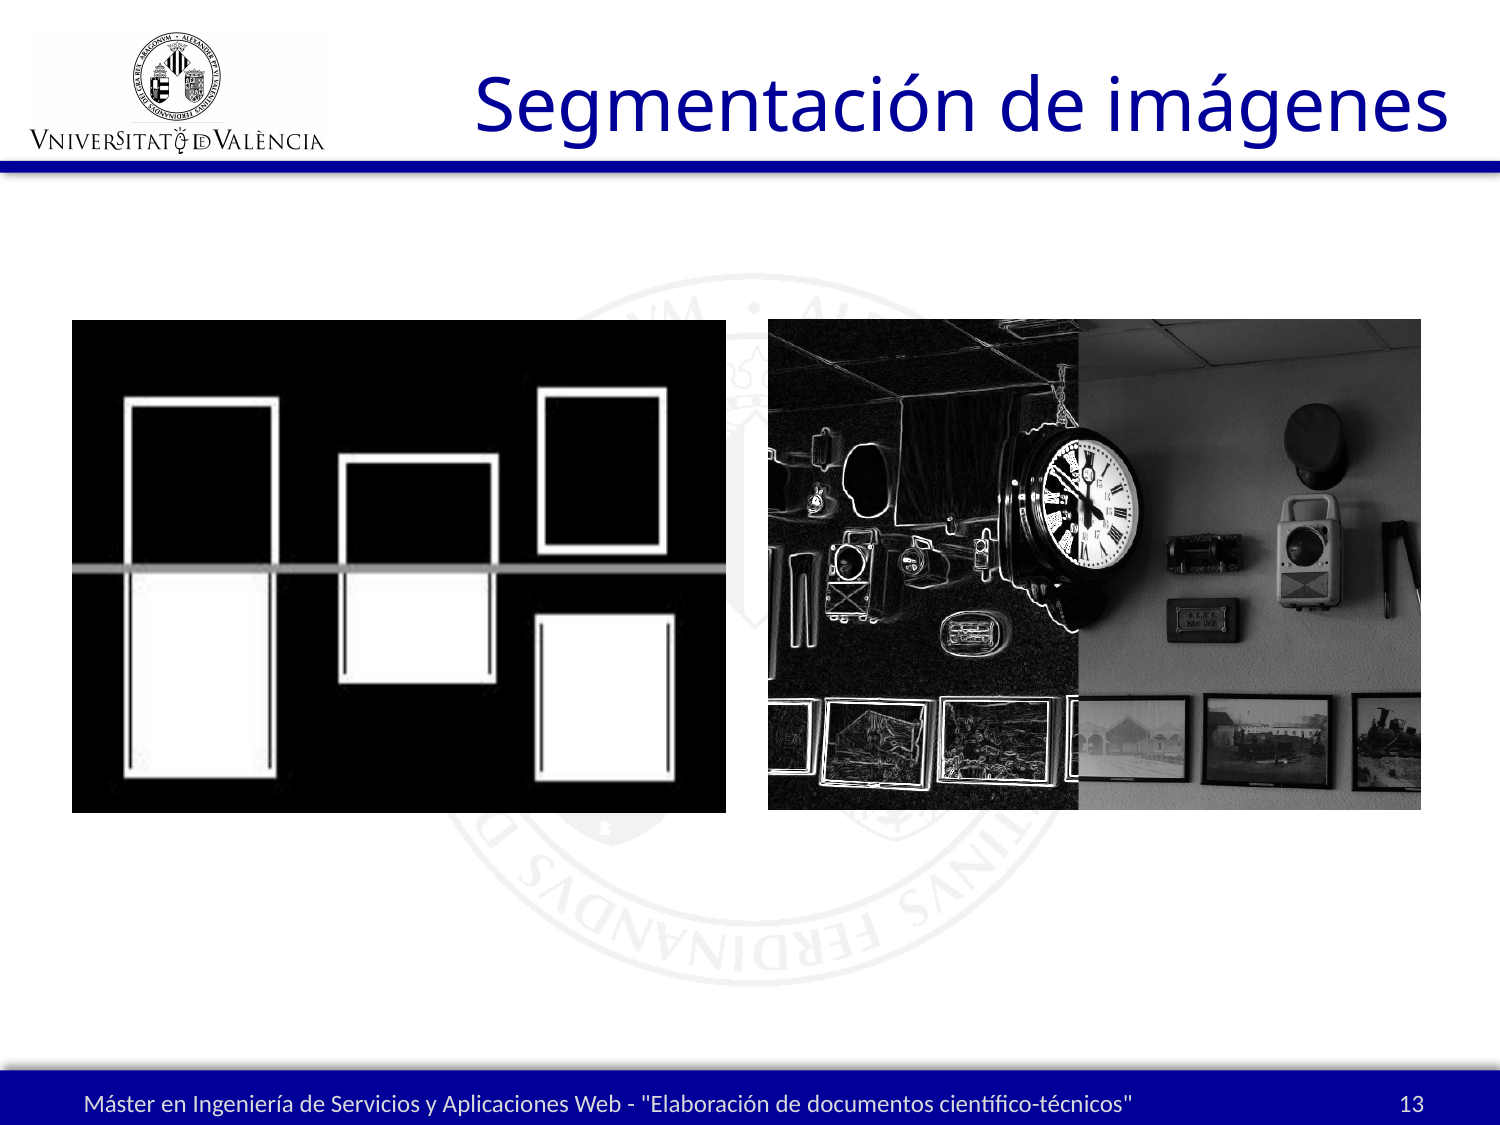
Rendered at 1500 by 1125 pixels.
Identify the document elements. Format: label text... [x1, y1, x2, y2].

picture [71, 255, 1422, 994]
picture [29, 30, 325, 154]
footer Máster en Ingeniería de Servicios y Aplicaciones Web - "Elaboración de documentos científico-técnicos" [68, 1070, 1353, 1125]
title Segmentación de imágenes [360, 16, 1466, 154]
slide_number 13 [1364, 1070, 1440, 1125]
